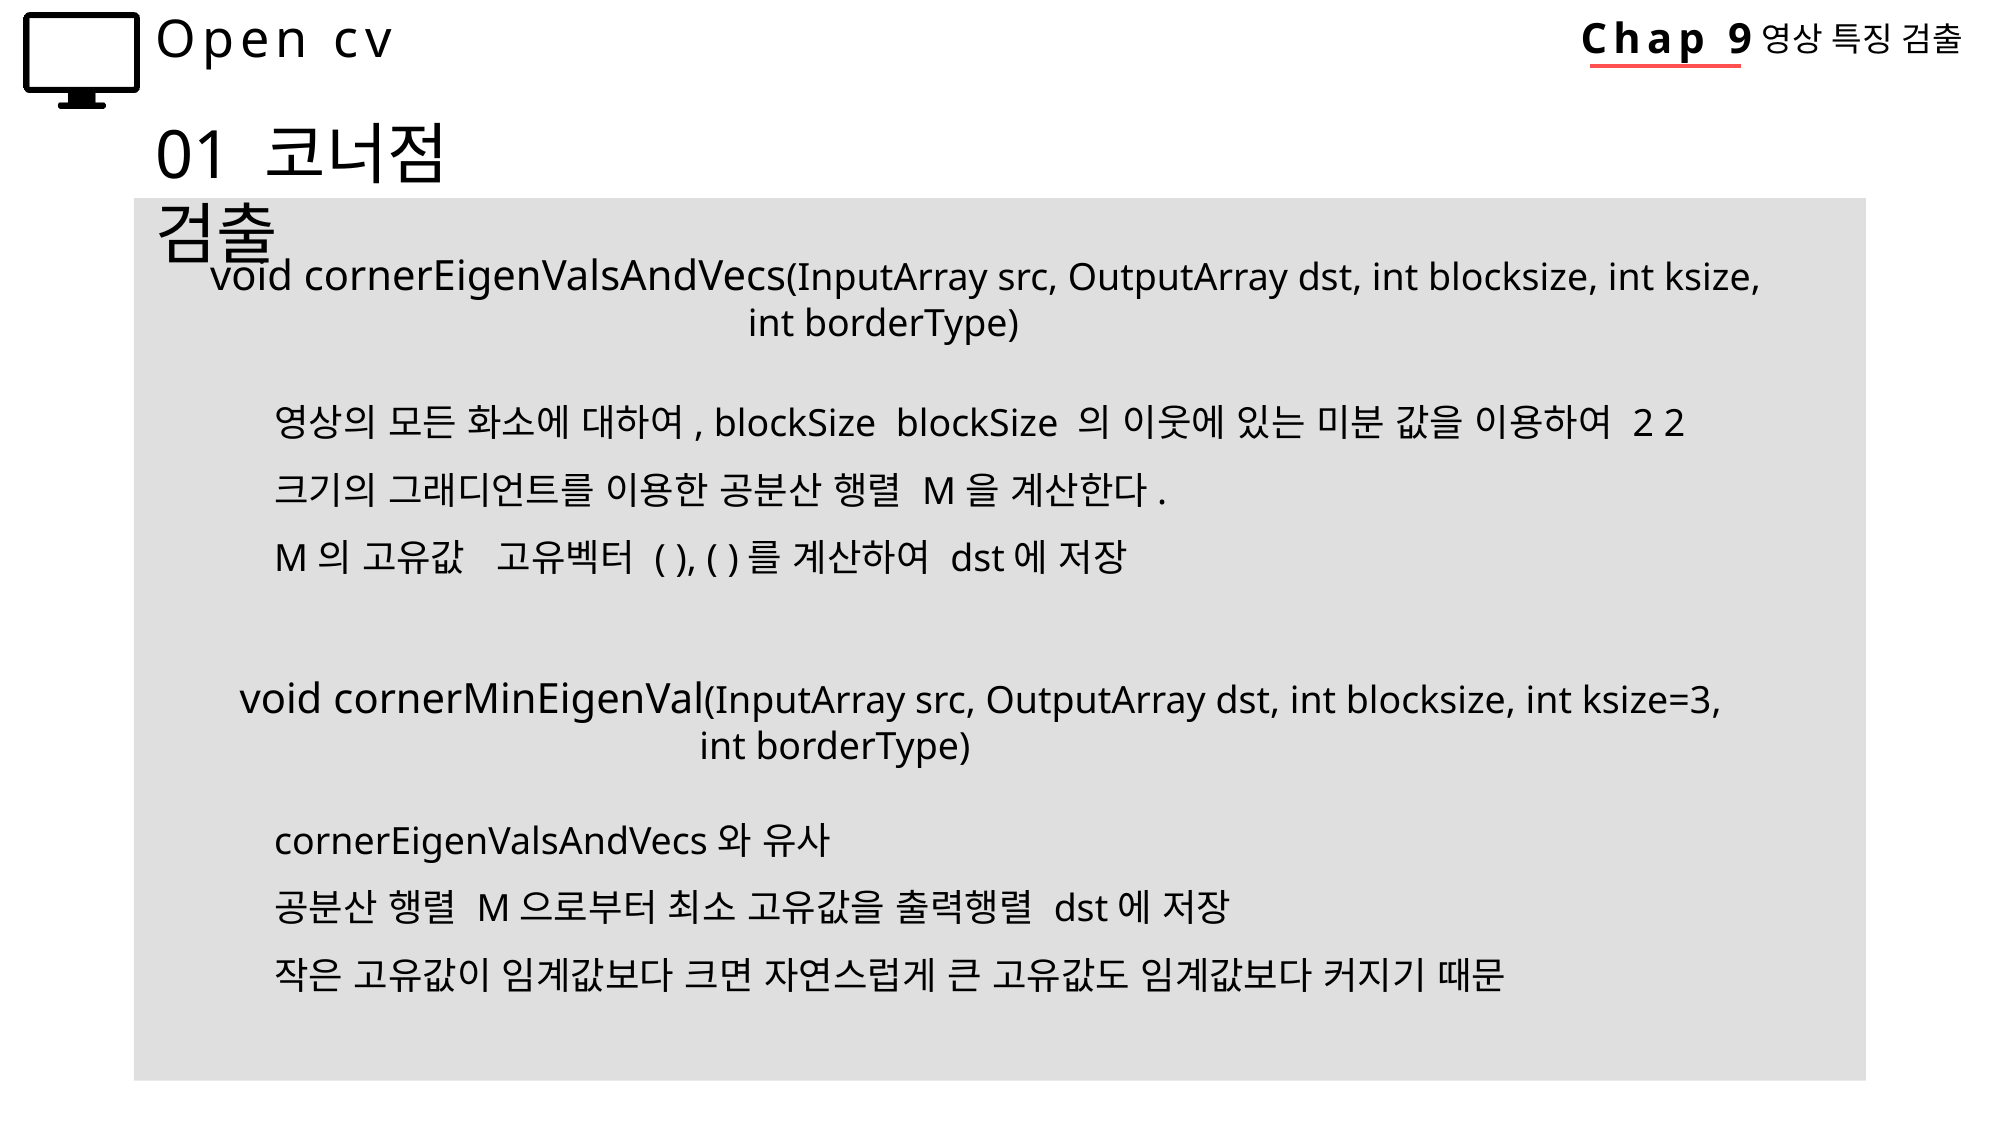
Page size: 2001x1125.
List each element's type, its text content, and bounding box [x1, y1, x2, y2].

text_box void cornerMinEigenVal(InputArray src, OutputArray dst, int blocksize, int ksize=3, int borderType) [224, 664, 1828, 774]
text_box 01 코너점 검출 [140, 104, 594, 280]
text_box 영상 특징 검출 [1741, 10, 1978, 66]
text_box Chap 9 [1531, 4, 1802, 73]
text_box cornerEigenValsAndVecs와 유사 공분산 행렬 M으로부터 최소 고유값을 출력행렬 dst에 저장 작은 고유값이 임계값보다 크면 자연스럽게 큰 고유값도 임계값보다 커지기 때문 [259, 786, 1751, 1005]
text_box [133, 198, 1866, 1081]
text_box void cornerEigenValsAndVecs(InputArray src, OutputArray dst, int blocksize, int ksize, int borderType) [195, 241, 1799, 352]
text_box Open cv [140, 0, 411, 72]
picture [23, 1, 140, 119]
